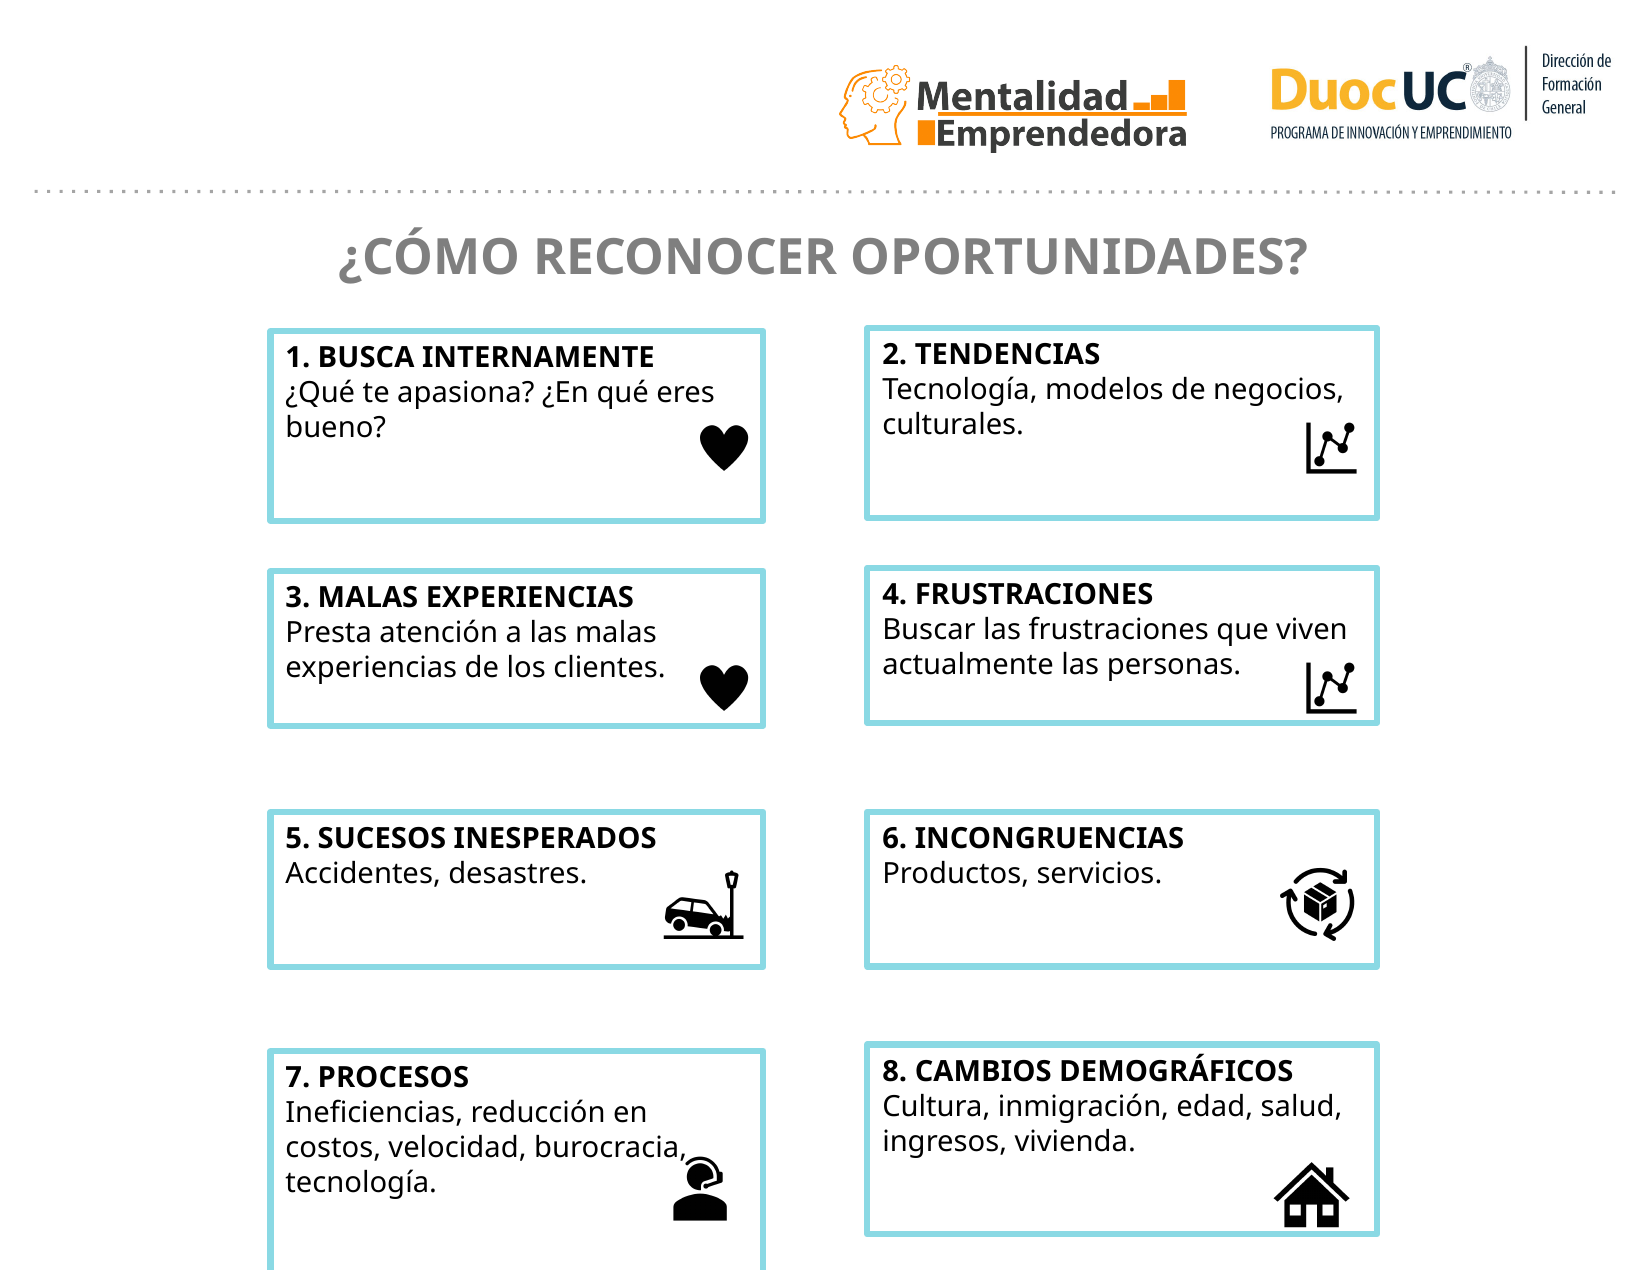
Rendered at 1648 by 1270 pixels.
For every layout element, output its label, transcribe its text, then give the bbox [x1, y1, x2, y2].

picture [690, 414, 758, 482]
picture [1268, 1151, 1356, 1238]
text_box 3. MALAS EXPERIENCIAS Presta atención a las malas experiencias de los clientes. [270, 570, 764, 726]
text_box 8. CAMBIOS DEMOGRÁFICOS Cultura, inmigración, edad, salud, ingresos, vivienda. [867, 1044, 1378, 1235]
text_box 5. SUCESOS INESPERADOS Accidentes, desastres. [270, 812, 764, 967]
text_box 7. PROCESOS Ineficiencias, reducción en costos, velocidad, burocracia, tecnología. [270, 1050, 764, 1270]
text_box 2. TENDENCIAS Tecnología, modelos de negocios, culturales. [867, 328, 1378, 518]
text_box ¿CÓMO RECONOCER OPORTUNIDADES? [0, 209, 1648, 304]
text_box 4. FRUSTRACIONES Buscar las frustraciones que viven actualmente las personas. [867, 567, 1378, 723]
picture [1295, 653, 1366, 723]
picture [1249, 45, 1626, 160]
picture [660, 1148, 741, 1229]
picture [1295, 413, 1366, 483]
picture [838, 64, 1187, 153]
picture [690, 654, 758, 722]
picture [660, 861, 747, 948]
text_box 6. INCONGRUENCIAS Productos, servicios. [867, 811, 1378, 967]
picture [1264, 848, 1374, 958]
text_box 1. BUSCA INTERNAMENTE ¿Qué te apasiona? ¿En qué eres bueno? [270, 331, 764, 521]
